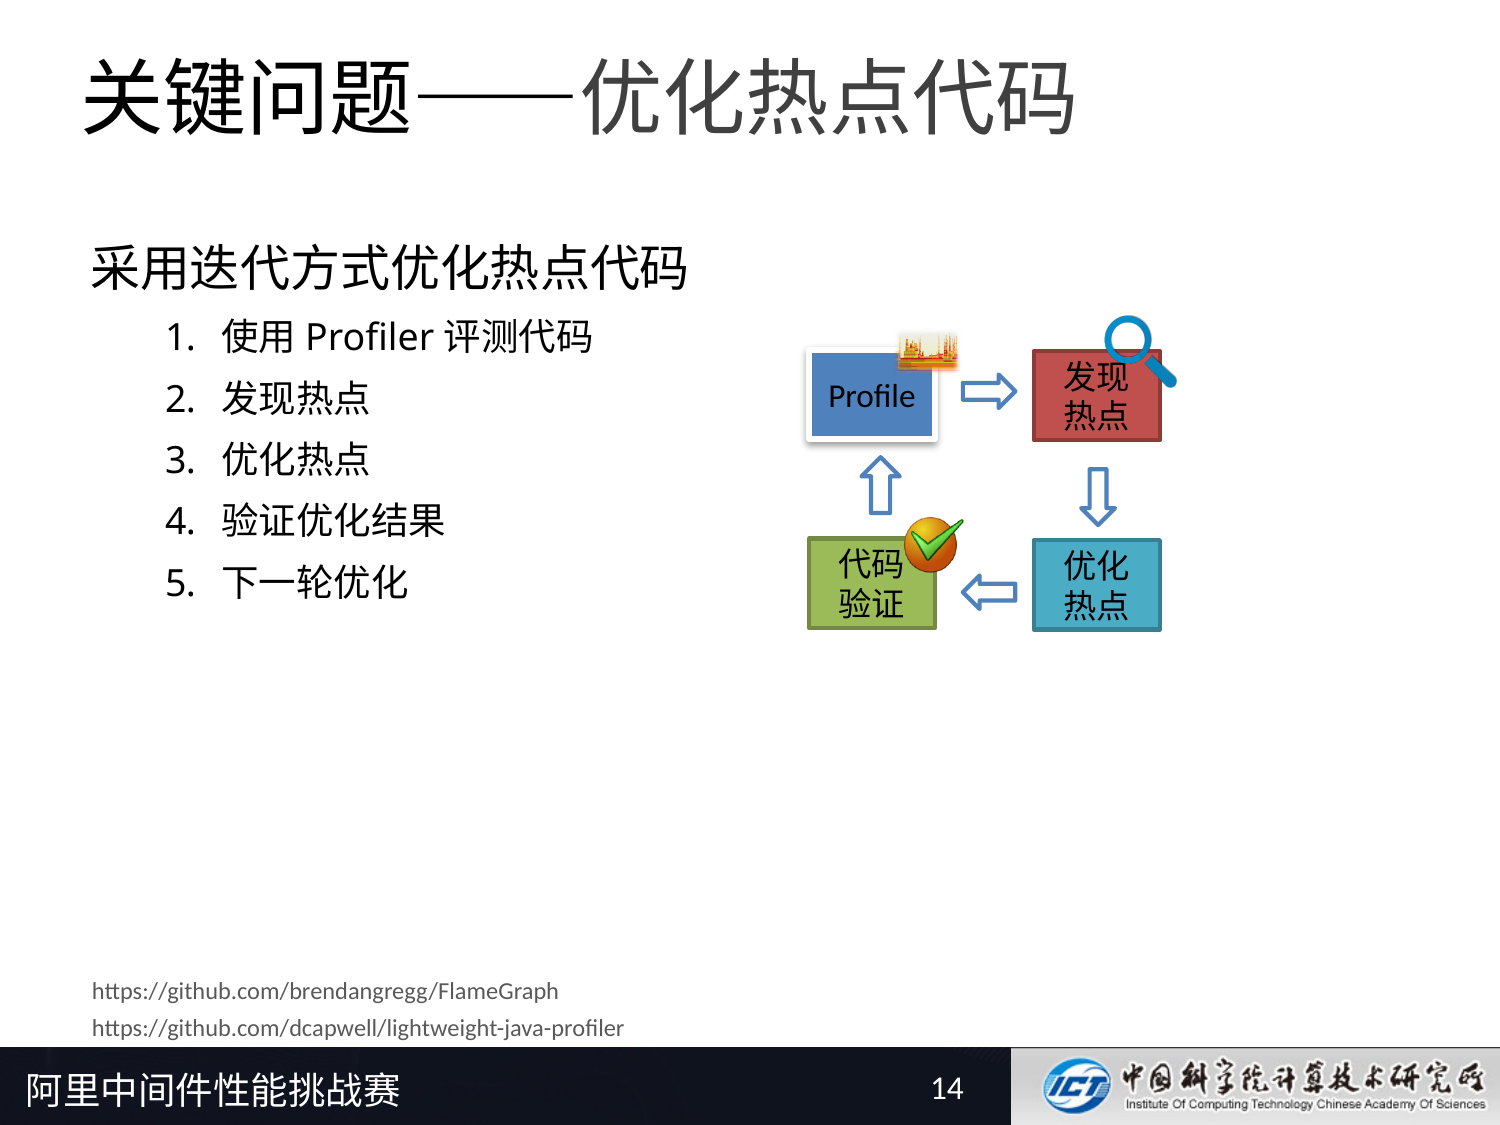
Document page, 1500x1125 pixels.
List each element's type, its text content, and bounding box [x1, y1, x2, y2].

picture [0, 1047, 1500, 1125]
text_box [808, 315, 1177, 630]
list https://github.com/brendangregg/FlameGraph https://github.com/dcapwell/lightweight-java-profiler [76, 964, 1427, 1050]
list 采用迭代方式优化热点代码 使用Profiler评测代码 发现热点 优化热点 验证优化结果 下一轮优化 [75, 223, 1425, 987]
title 关键问题——优化热点代码 [64, 30, 1415, 159]
